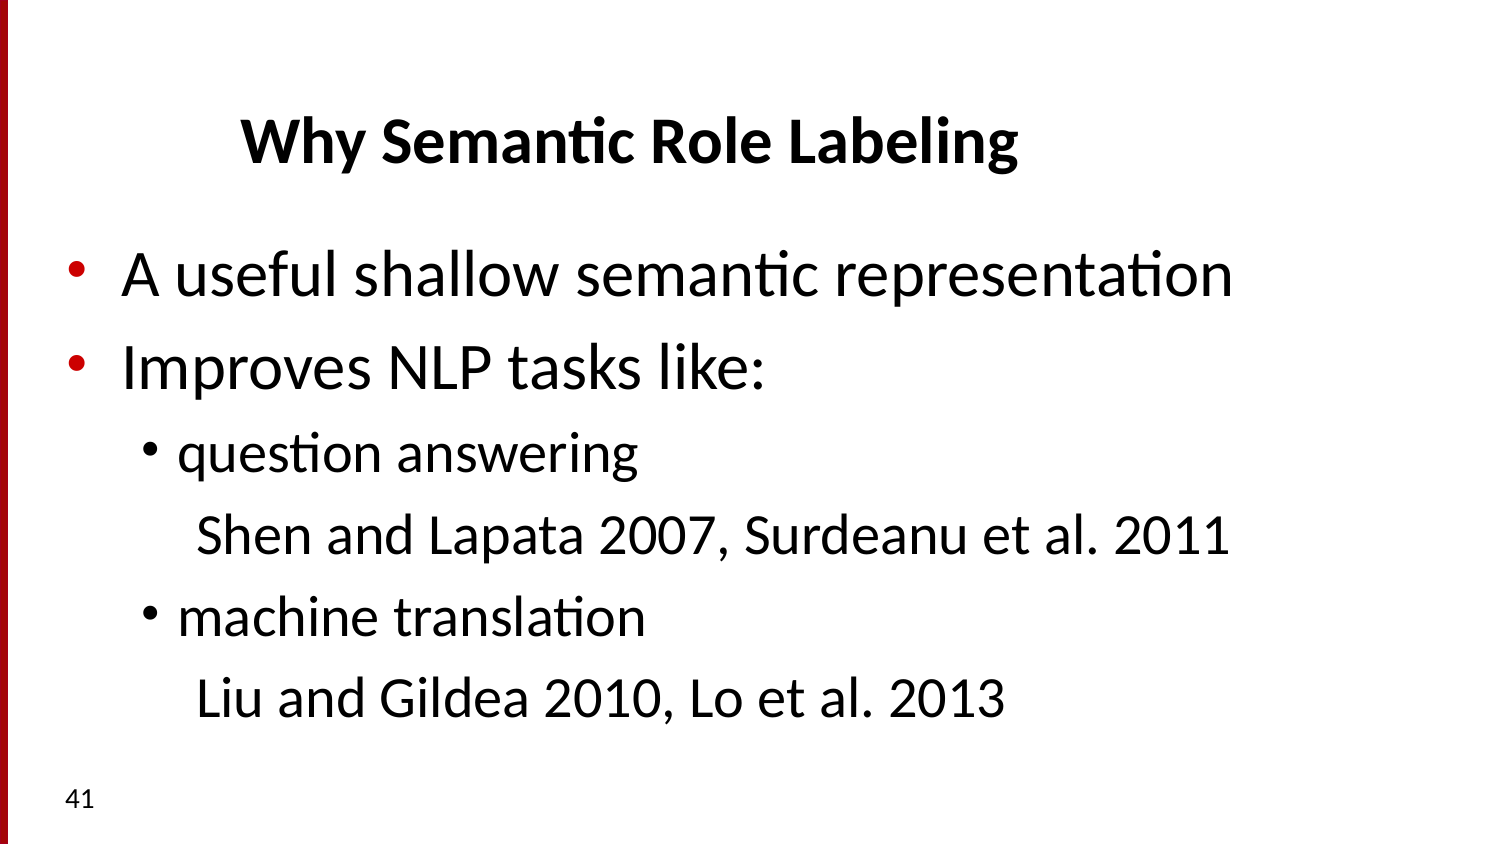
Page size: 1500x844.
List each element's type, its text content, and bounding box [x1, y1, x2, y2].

title Why Semantic Role Labeling [225, 62, 1450, 185]
list A useful shallow semantic representation Improves NLP tasks like: question answering Shen and Lapata 2007, Surdeanu et al. 2011 machine translation Liu and Gildea 2010, Lo et al. 2013 [50, 221, 1450, 769]
slide_number 41 [49, 771, 158, 829]
